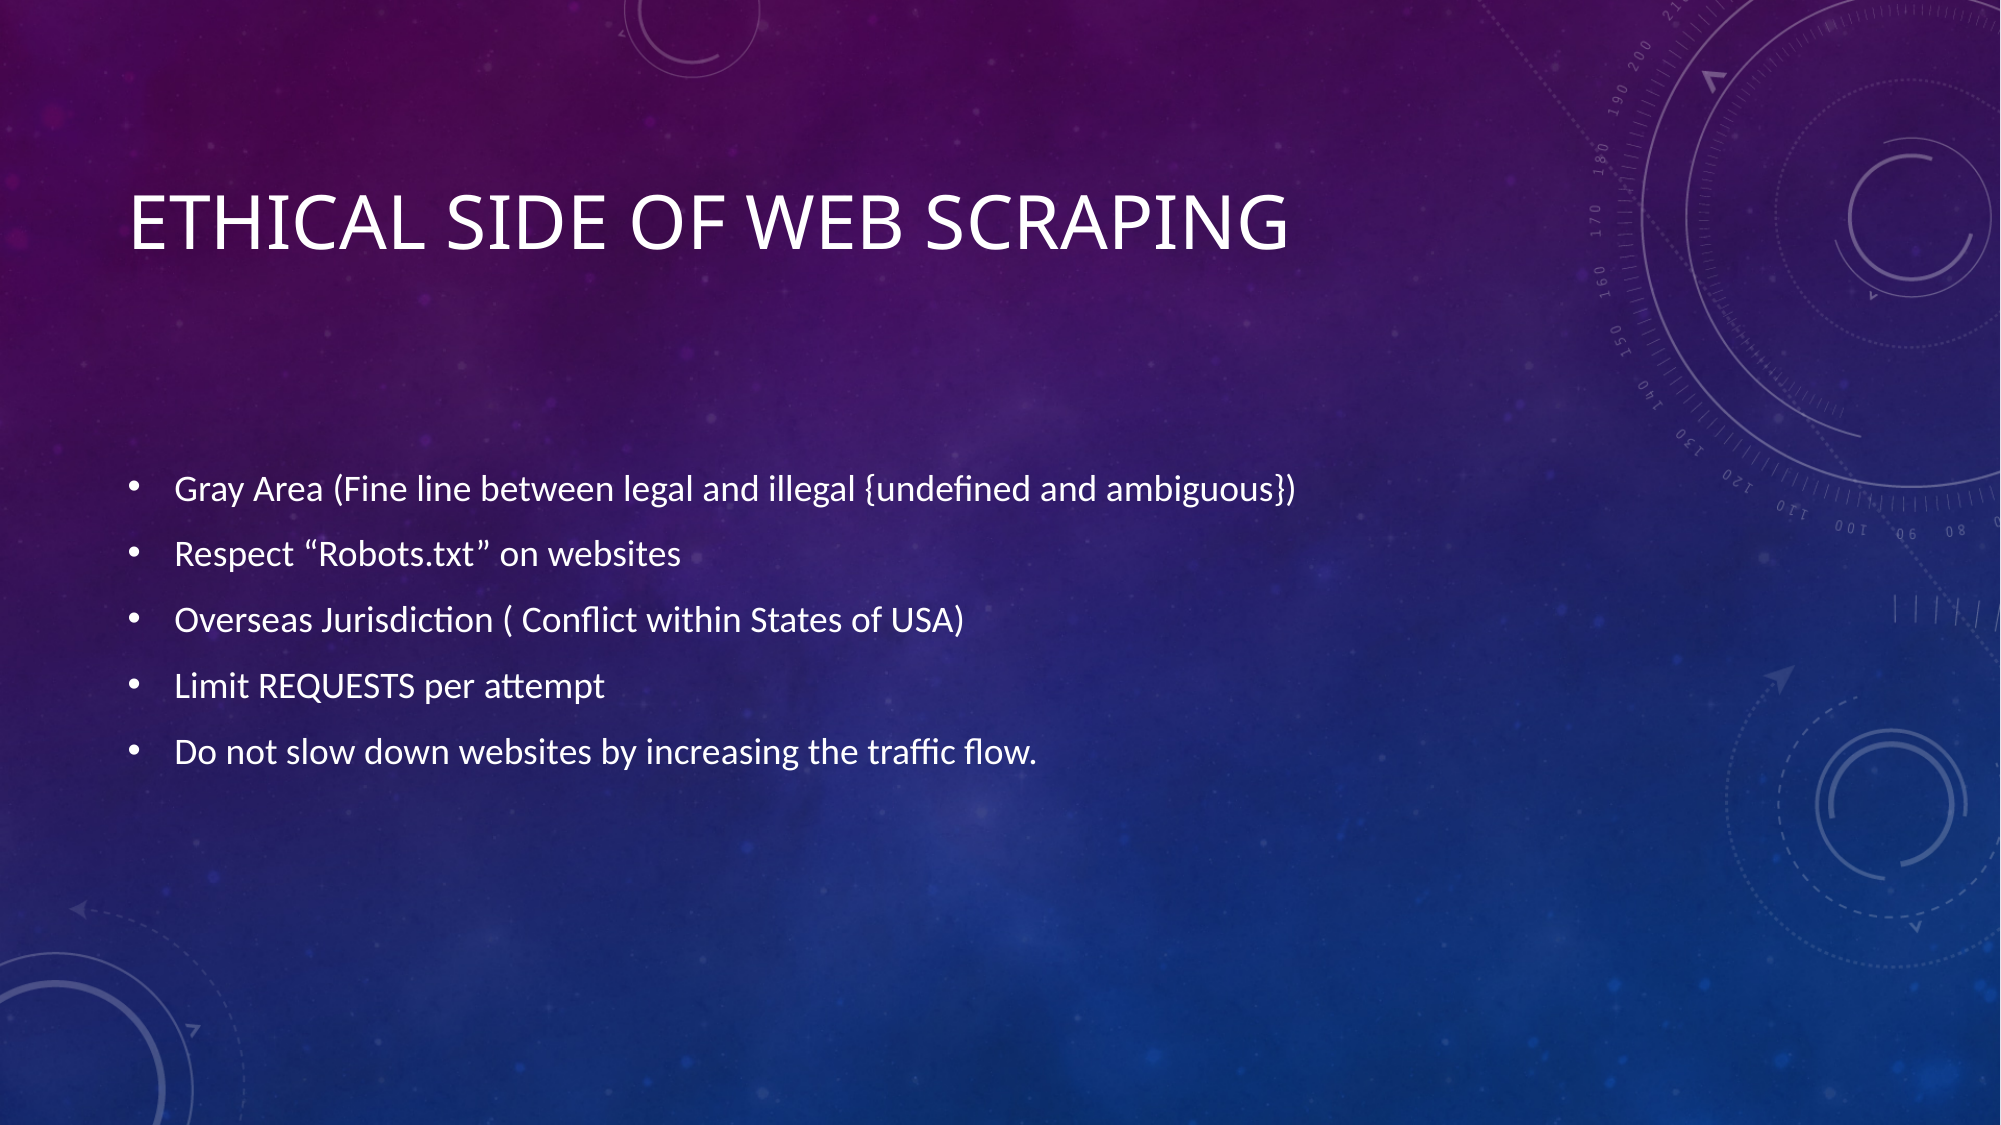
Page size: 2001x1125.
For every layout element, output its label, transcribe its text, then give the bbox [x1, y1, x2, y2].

picture [0, 0, 2001, 1125]
list Gray Area (Fine line between legal and illegal {undefined and ambiguous}) Respect “Robots.txt” on websites Overseas Jurisdiction ( Conflict within States of USA) Limit REQUESTS per attempt Do not slow down websites by increasing the traffic flow. [112, 351, 1775, 950]
title Ethical Side of Web scraping [112, 99, 1775, 339]
